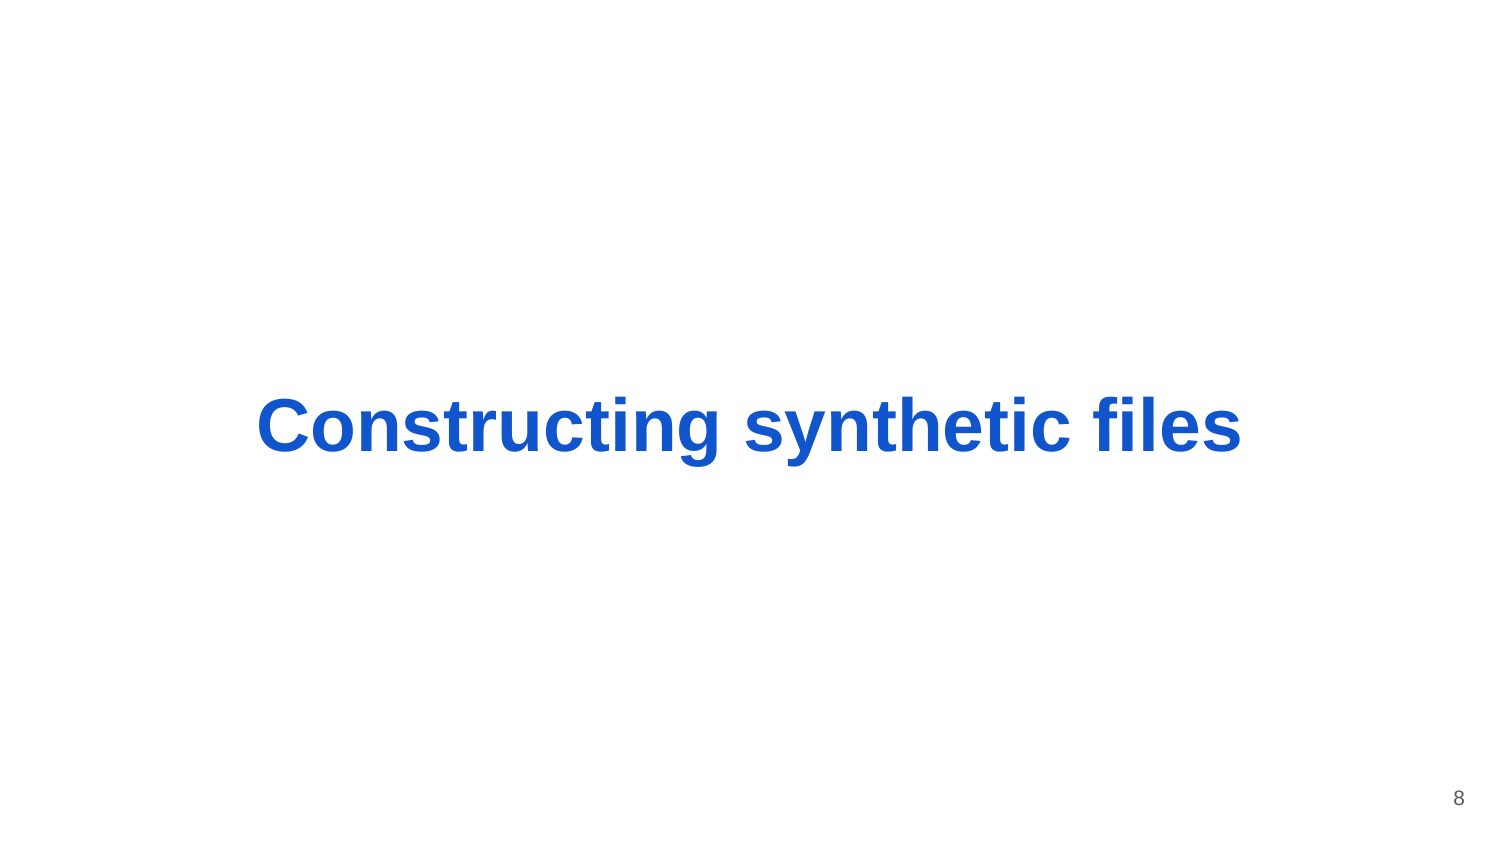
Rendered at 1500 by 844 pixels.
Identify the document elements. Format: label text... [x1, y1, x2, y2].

title Constructing synthetic files [51, 352, 1449, 491]
slide_number ‹#› [1389, 764, 1480, 830]
